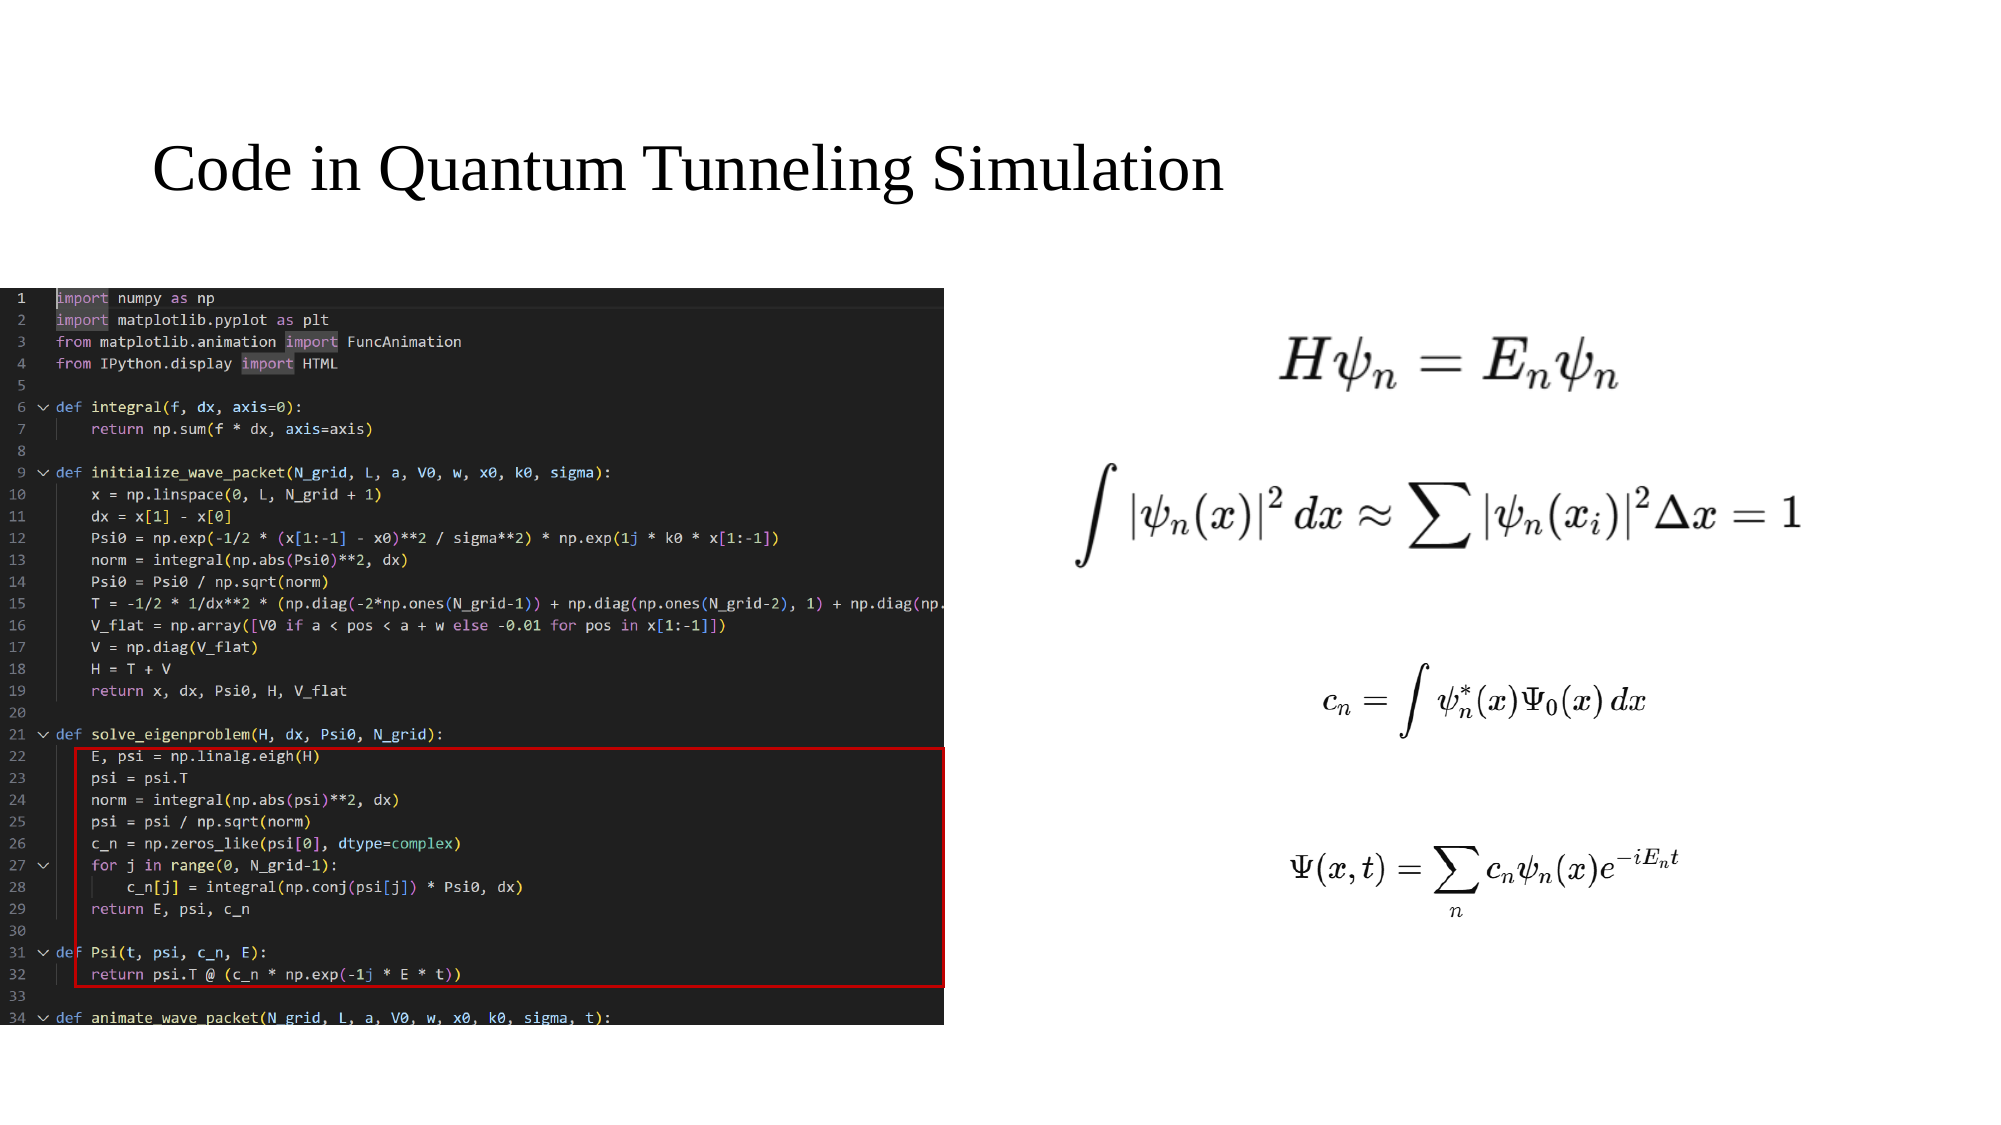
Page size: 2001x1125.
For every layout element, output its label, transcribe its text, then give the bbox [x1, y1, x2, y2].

picture [1249, 642, 1756, 930]
title Code in Quantum Tunneling Simulation [137, 59, 1863, 278]
picture [0, 288, 944, 1025]
picture [1018, 288, 1888, 590]
